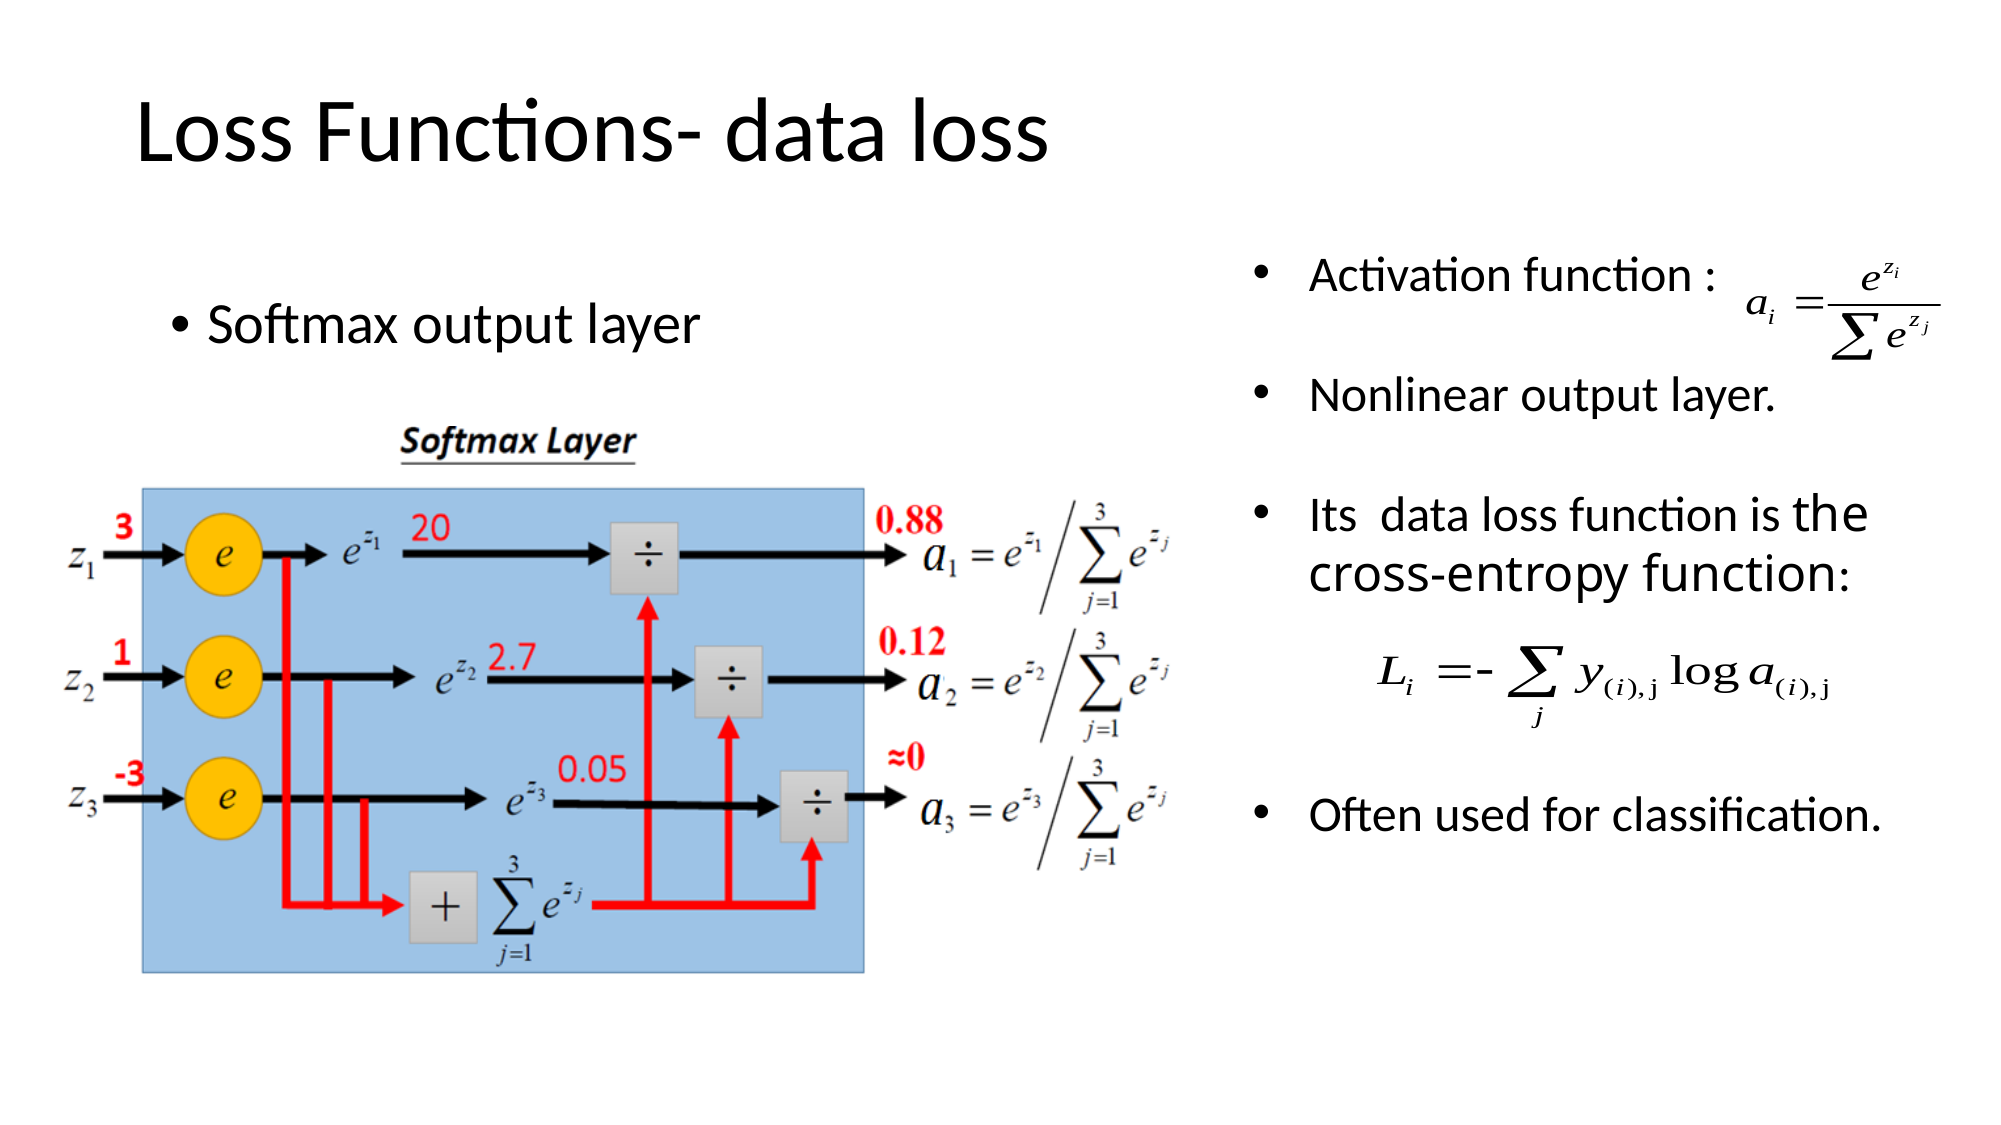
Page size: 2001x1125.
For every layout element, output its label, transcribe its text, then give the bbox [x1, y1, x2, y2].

text_box Loss Functions- data loss [120, 62, 1068, 188]
text_box • Softmax output layer [155, 248, 1156, 363]
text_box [1367, 639, 1846, 737]
text_box Activation function : Nonlinear output layer. Its data loss function is the cross-entropy function: Often used for classification. [1237, 234, 2000, 910]
picture [60, 426, 1191, 1018]
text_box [1738, 248, 1952, 369]
